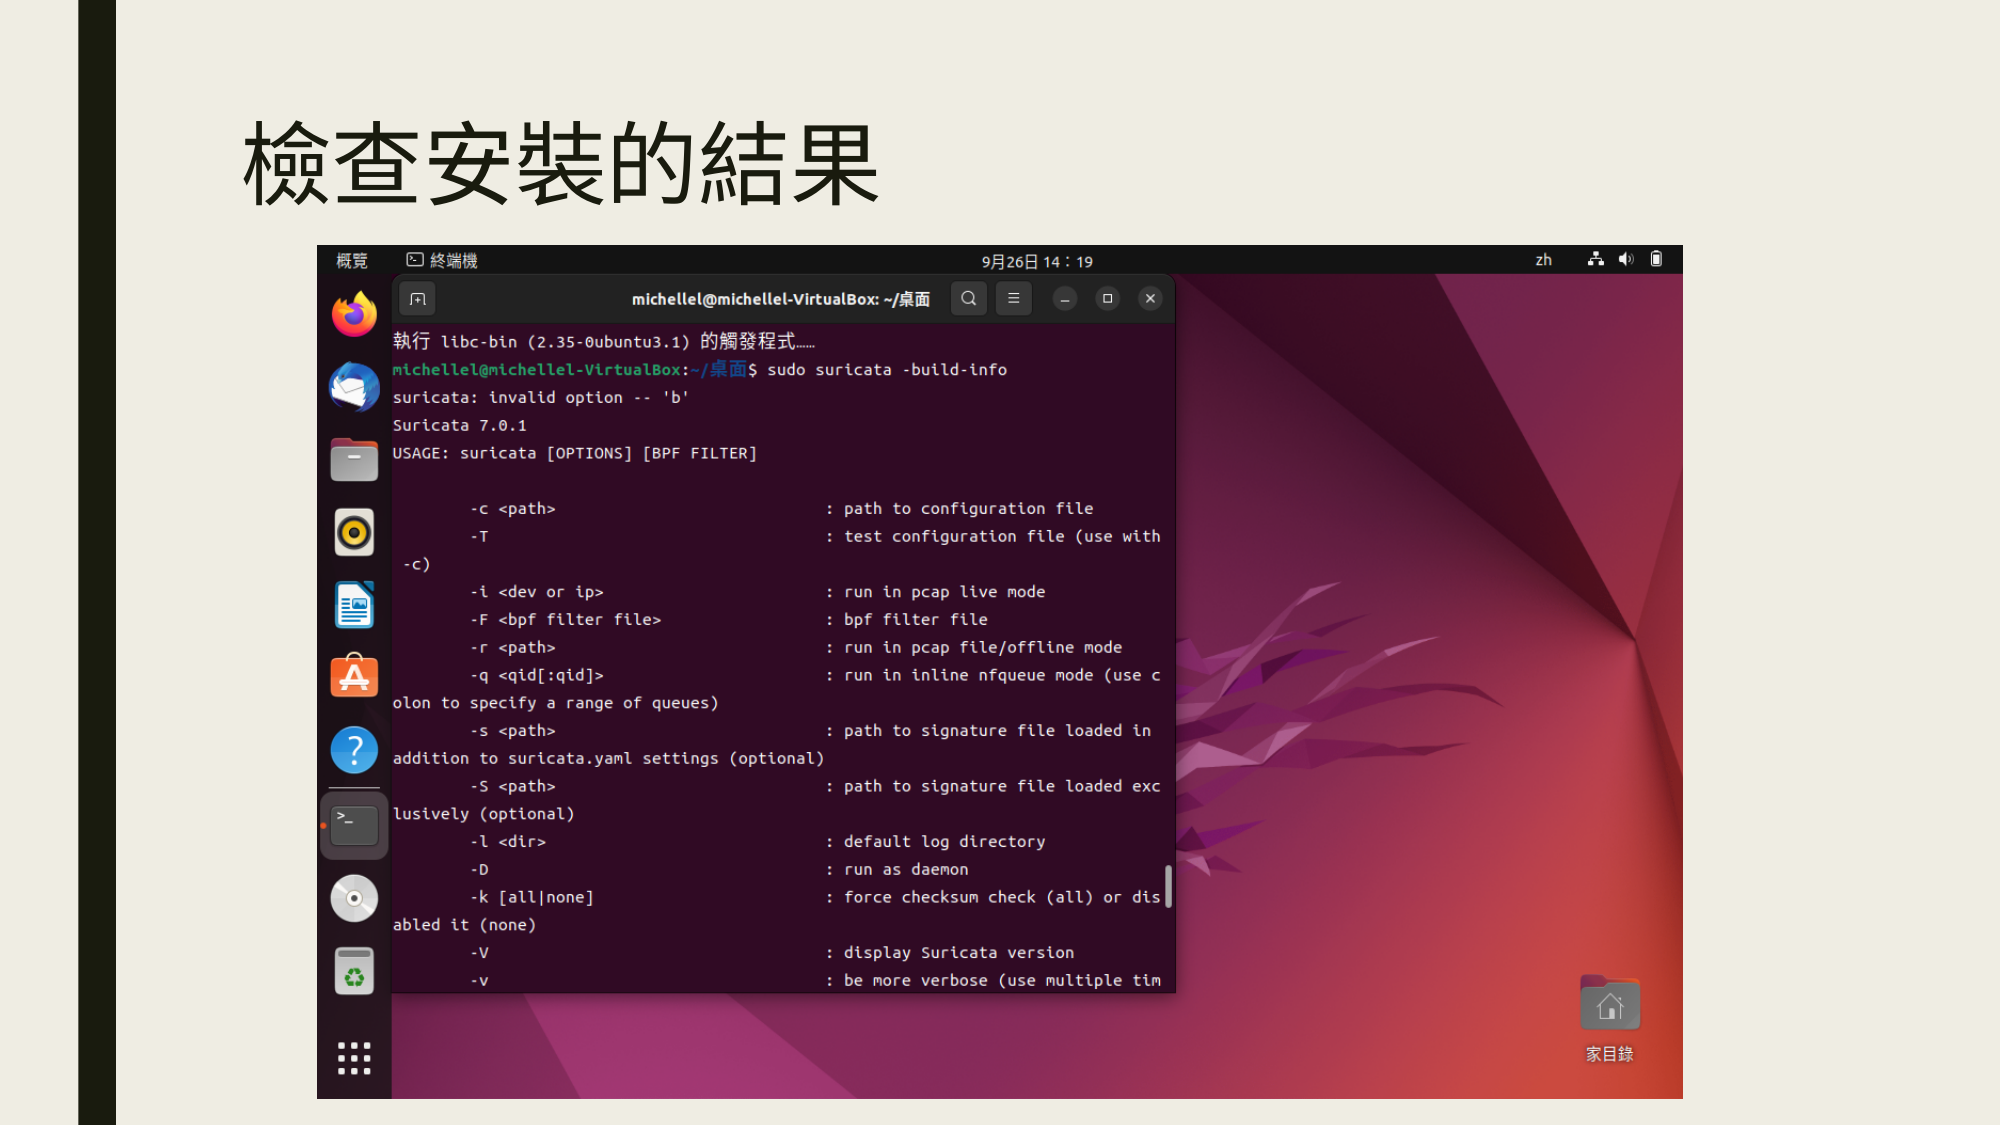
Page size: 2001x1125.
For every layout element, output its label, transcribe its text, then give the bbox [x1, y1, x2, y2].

title 檢查安裝的結果 [225, 112, 1800, 246]
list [316, 245, 1683, 1099]
